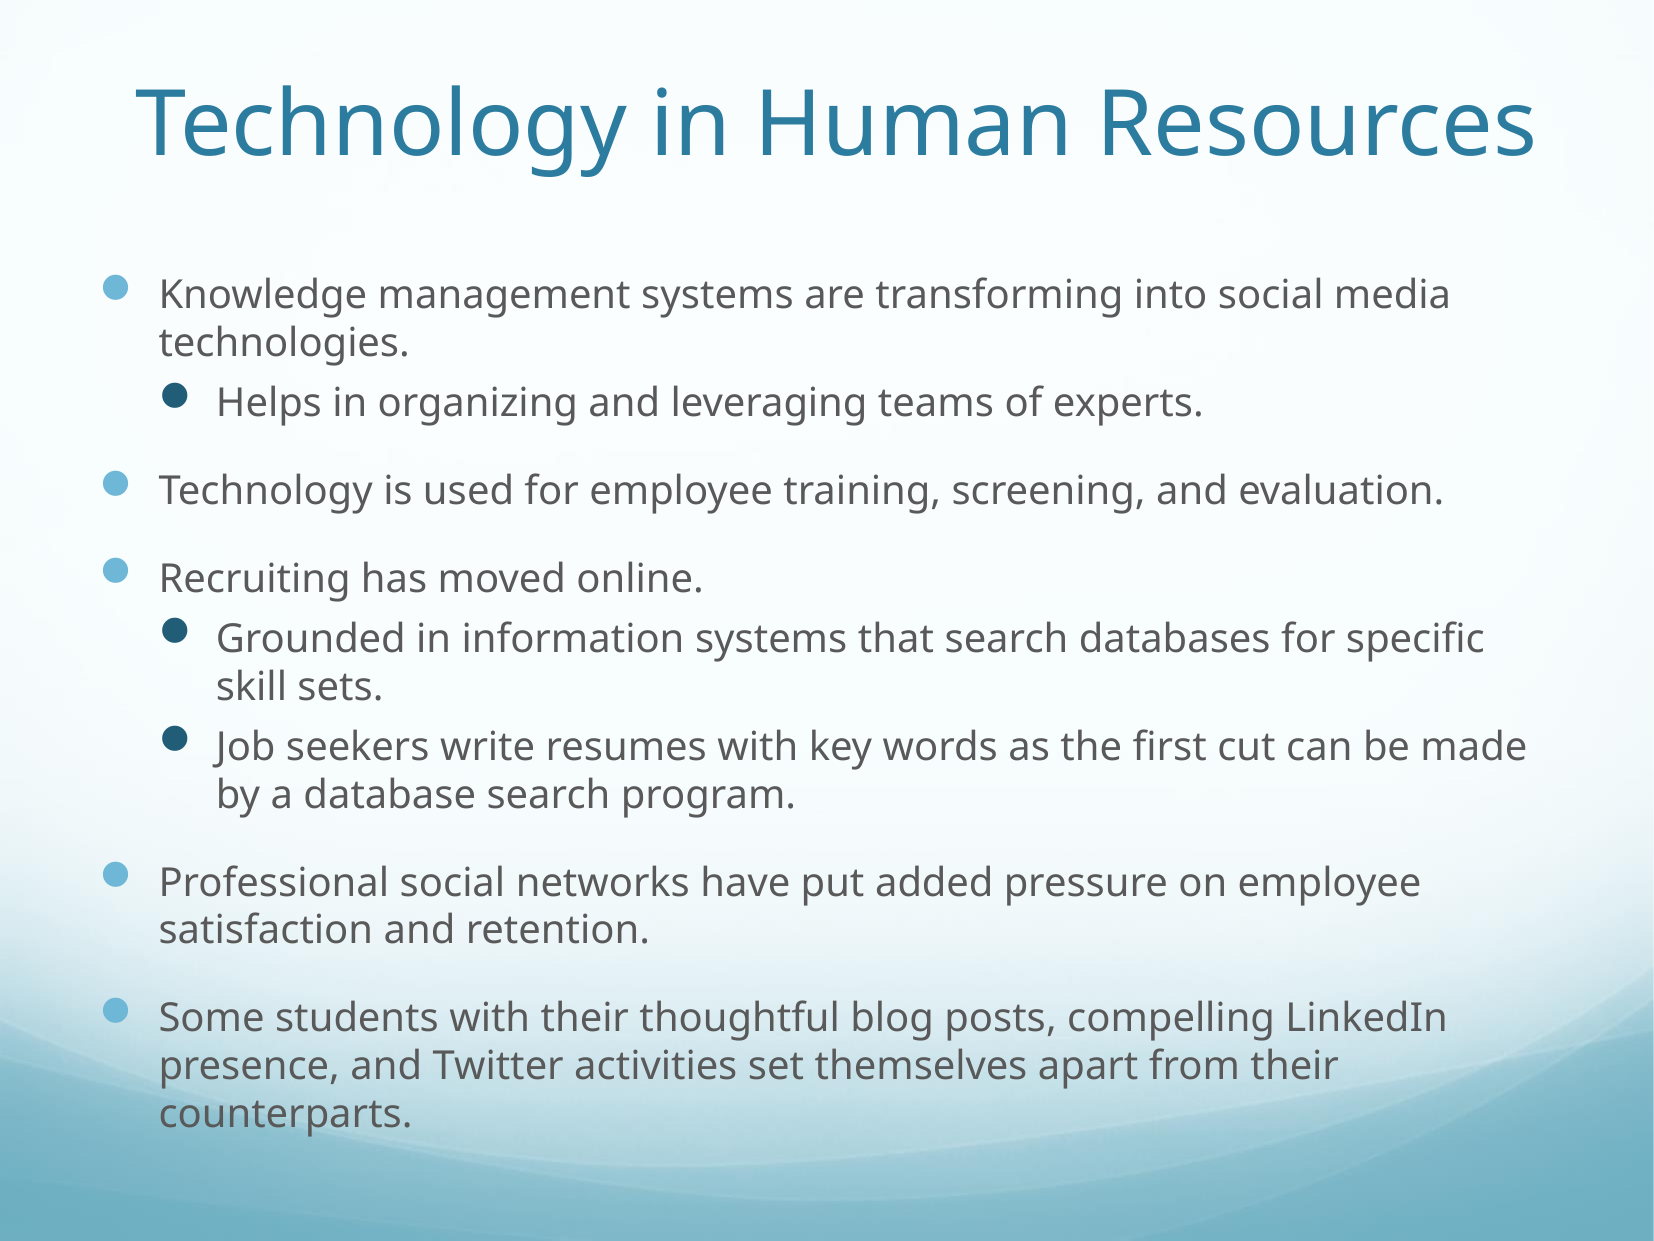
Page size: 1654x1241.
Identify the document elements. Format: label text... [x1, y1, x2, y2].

picture [0, 0, 1654, 1241]
title Technology in Human Resources [109, 0, 1565, 183]
list Knowledge management systems are transforming into social media technologies. Helps in organizing and leveraging teams of experts. Technology is used for employee training, screening, and evaluation. Recruiting has moved online. Grounded in information systems that search databases for specific skill sets. Job seekers write resumes with key words as the first cut can be made by a database search program. Professional social networks have put added pressure on employee satisfaction and retention. Some students with their thoughtful blog posts, compelling LinkedIn presence, and Twitter activities set themselves apart from their counterparts. [82, 260, 1571, 1150]
